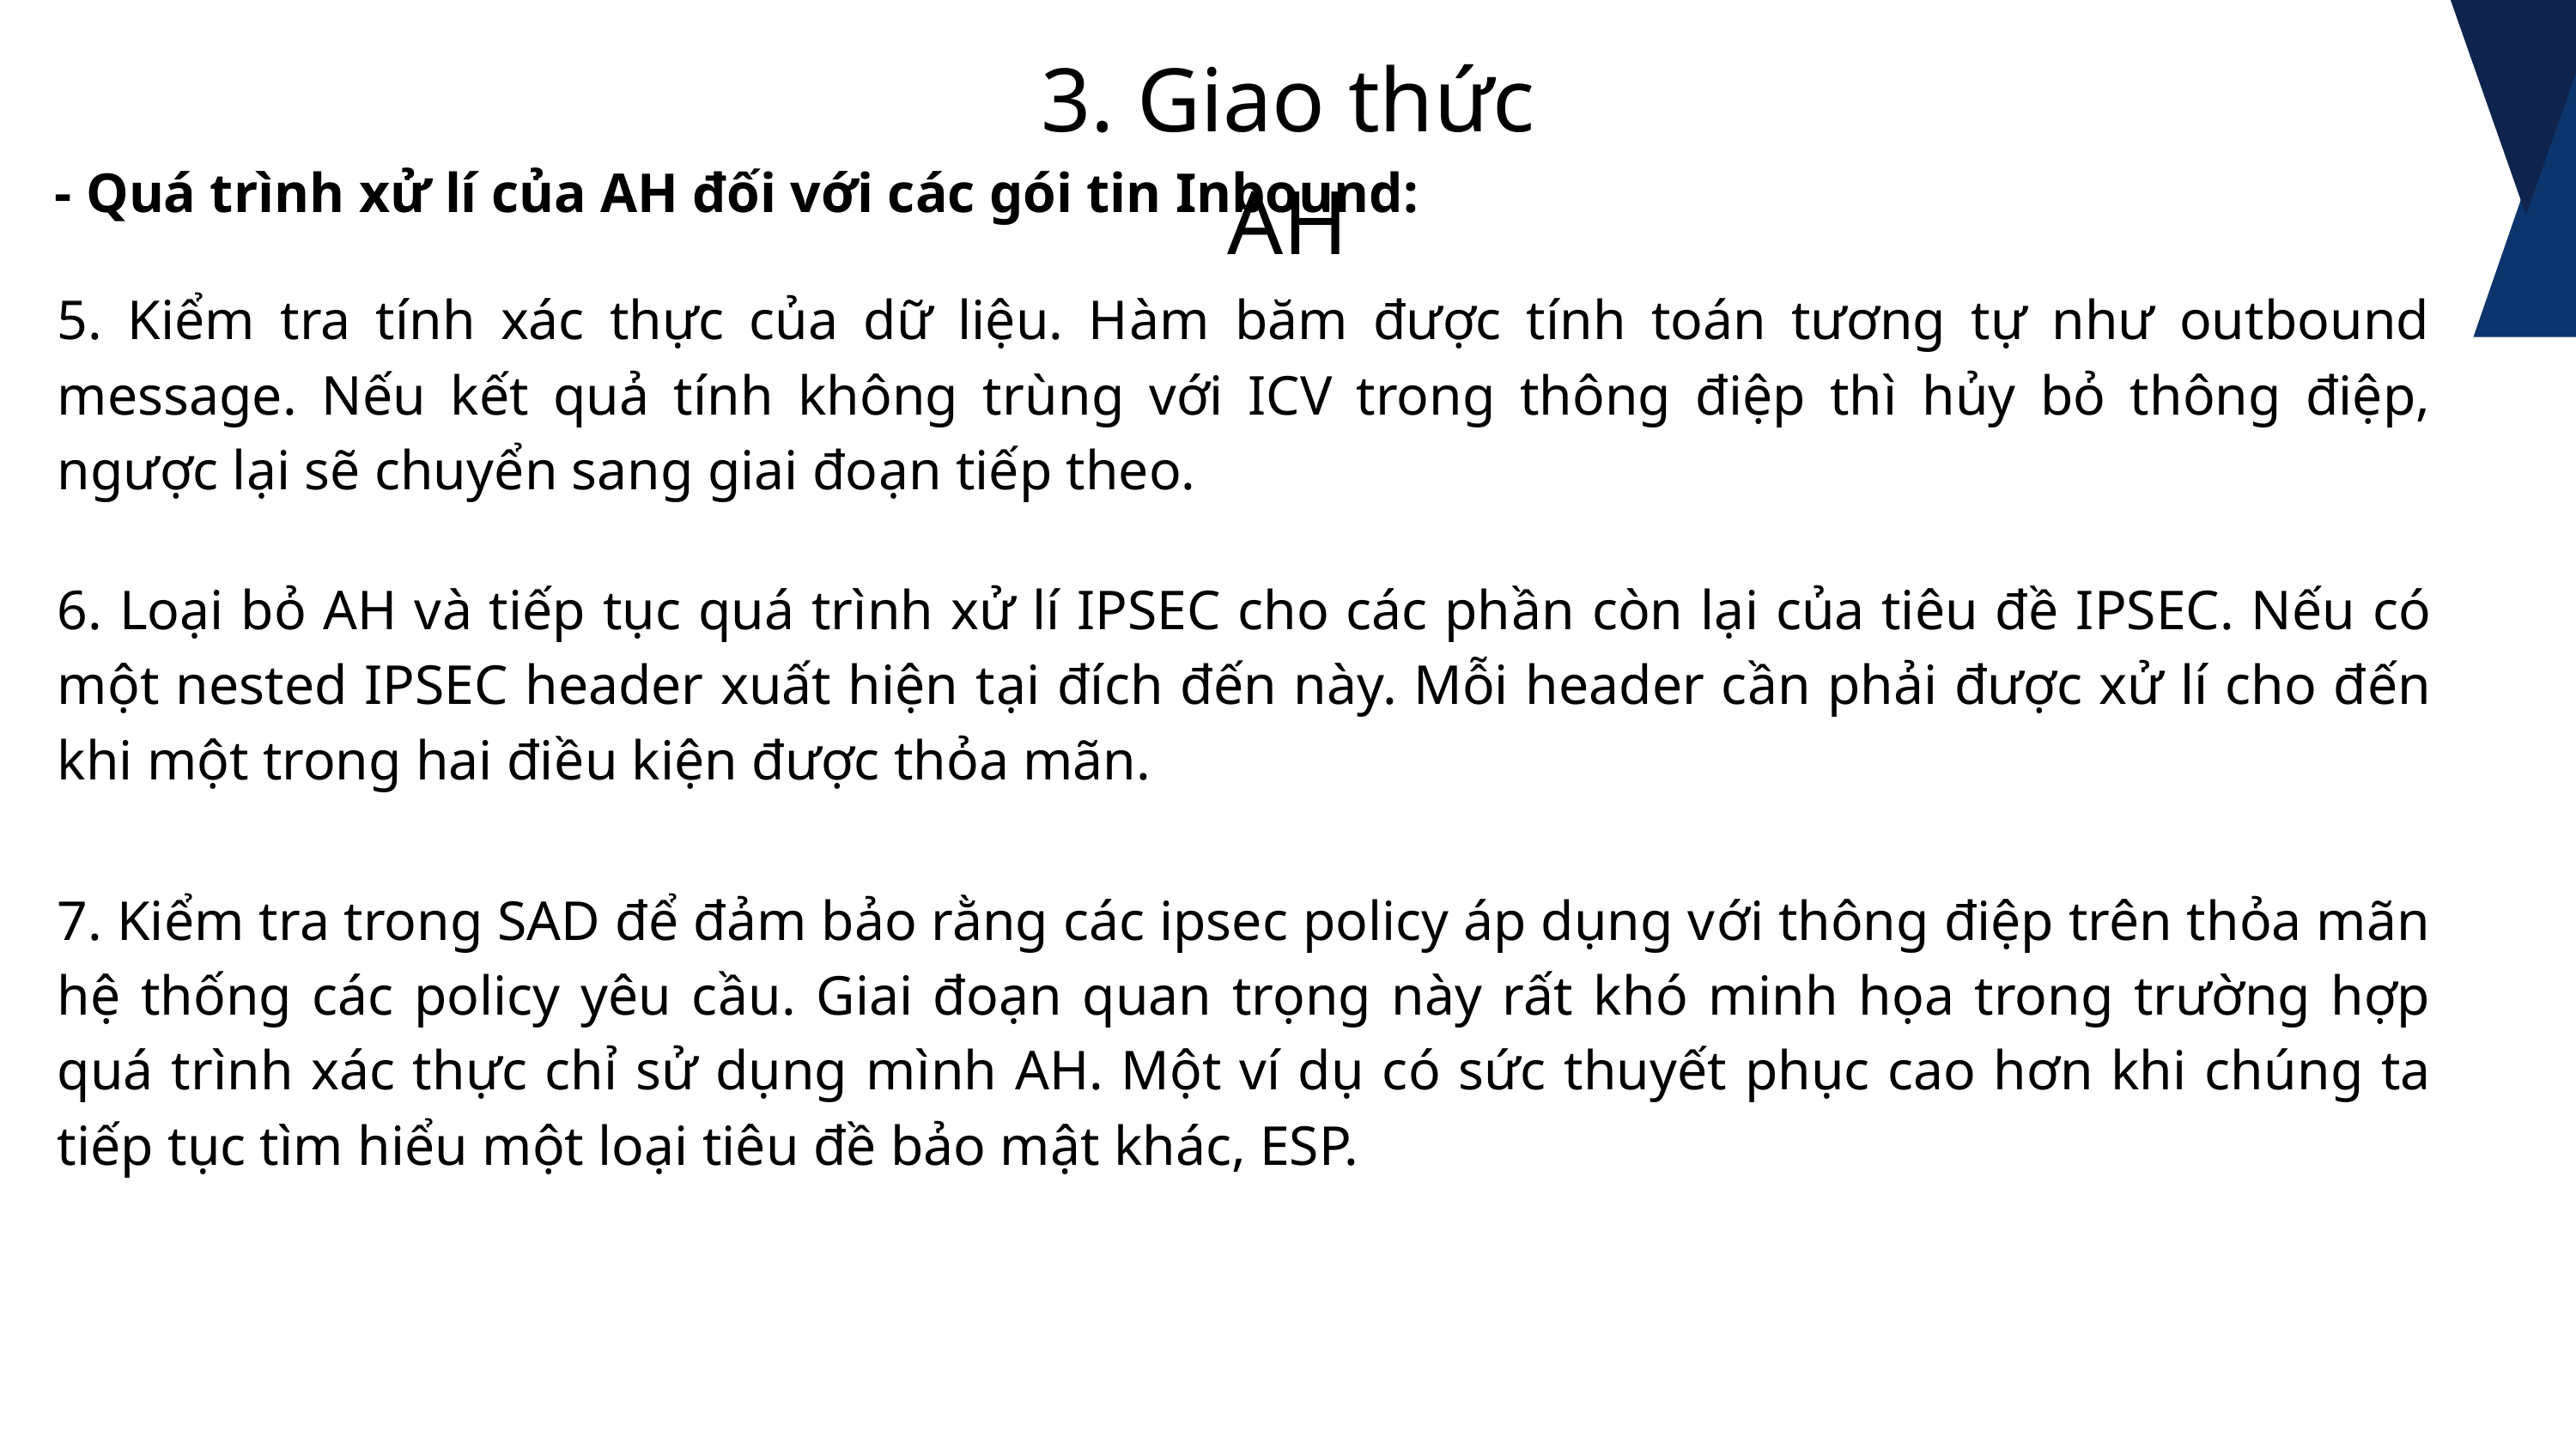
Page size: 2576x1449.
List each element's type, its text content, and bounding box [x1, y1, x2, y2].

text_box 6. Loại bỏ AH và tiếp tục quá trình xử lí IPSEC cho các phần còn lại của tiêu đề IPSEC. Nếu có một nested IPSEC header xuất hiện tại đích đến này. Mỗi header cần phải được xử lí cho đến khi một trong hai điều kiện được thỏa mãn. [57, 565, 2432, 791]
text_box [2473, 223, 2576, 337]
text_box - Quá trình xử lí của AH đối với các gói tin Inbound: [0, 148, 1489, 224]
text_box 5. Kiểm tra tính xác thực của dữ liệu. Hàm băm được tính toán tương tự như outbound message. Nếu kết quả tính không trùng với ICV trong thông điệp thì hủy bỏ thông điệp, ngược lại sẽ chuyển sang giai đoạn tiếp theo. [57, 275, 2432, 565]
text_box 3. Giao thức AH [985, 27, 1591, 273]
text_box 7. Kiểm tra trong SAD để đảm bảo rằng các ipsec policy áp dụng với thông điệp trên thỏa mãn hệ thống các policy yêu cầu. Giai đoạn quan trọng này rất khó minh họa trong trường hợp quá trình xác thực chỉ sử dụng mình AH. Một ví dụ có sức thuyết phục cao hơn khi chúng ta tiếp tục tìm hiểu một loại tiêu đề bảo mật khác, ESP. [57, 876, 2432, 1252]
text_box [2444, 0, 2576, 215]
